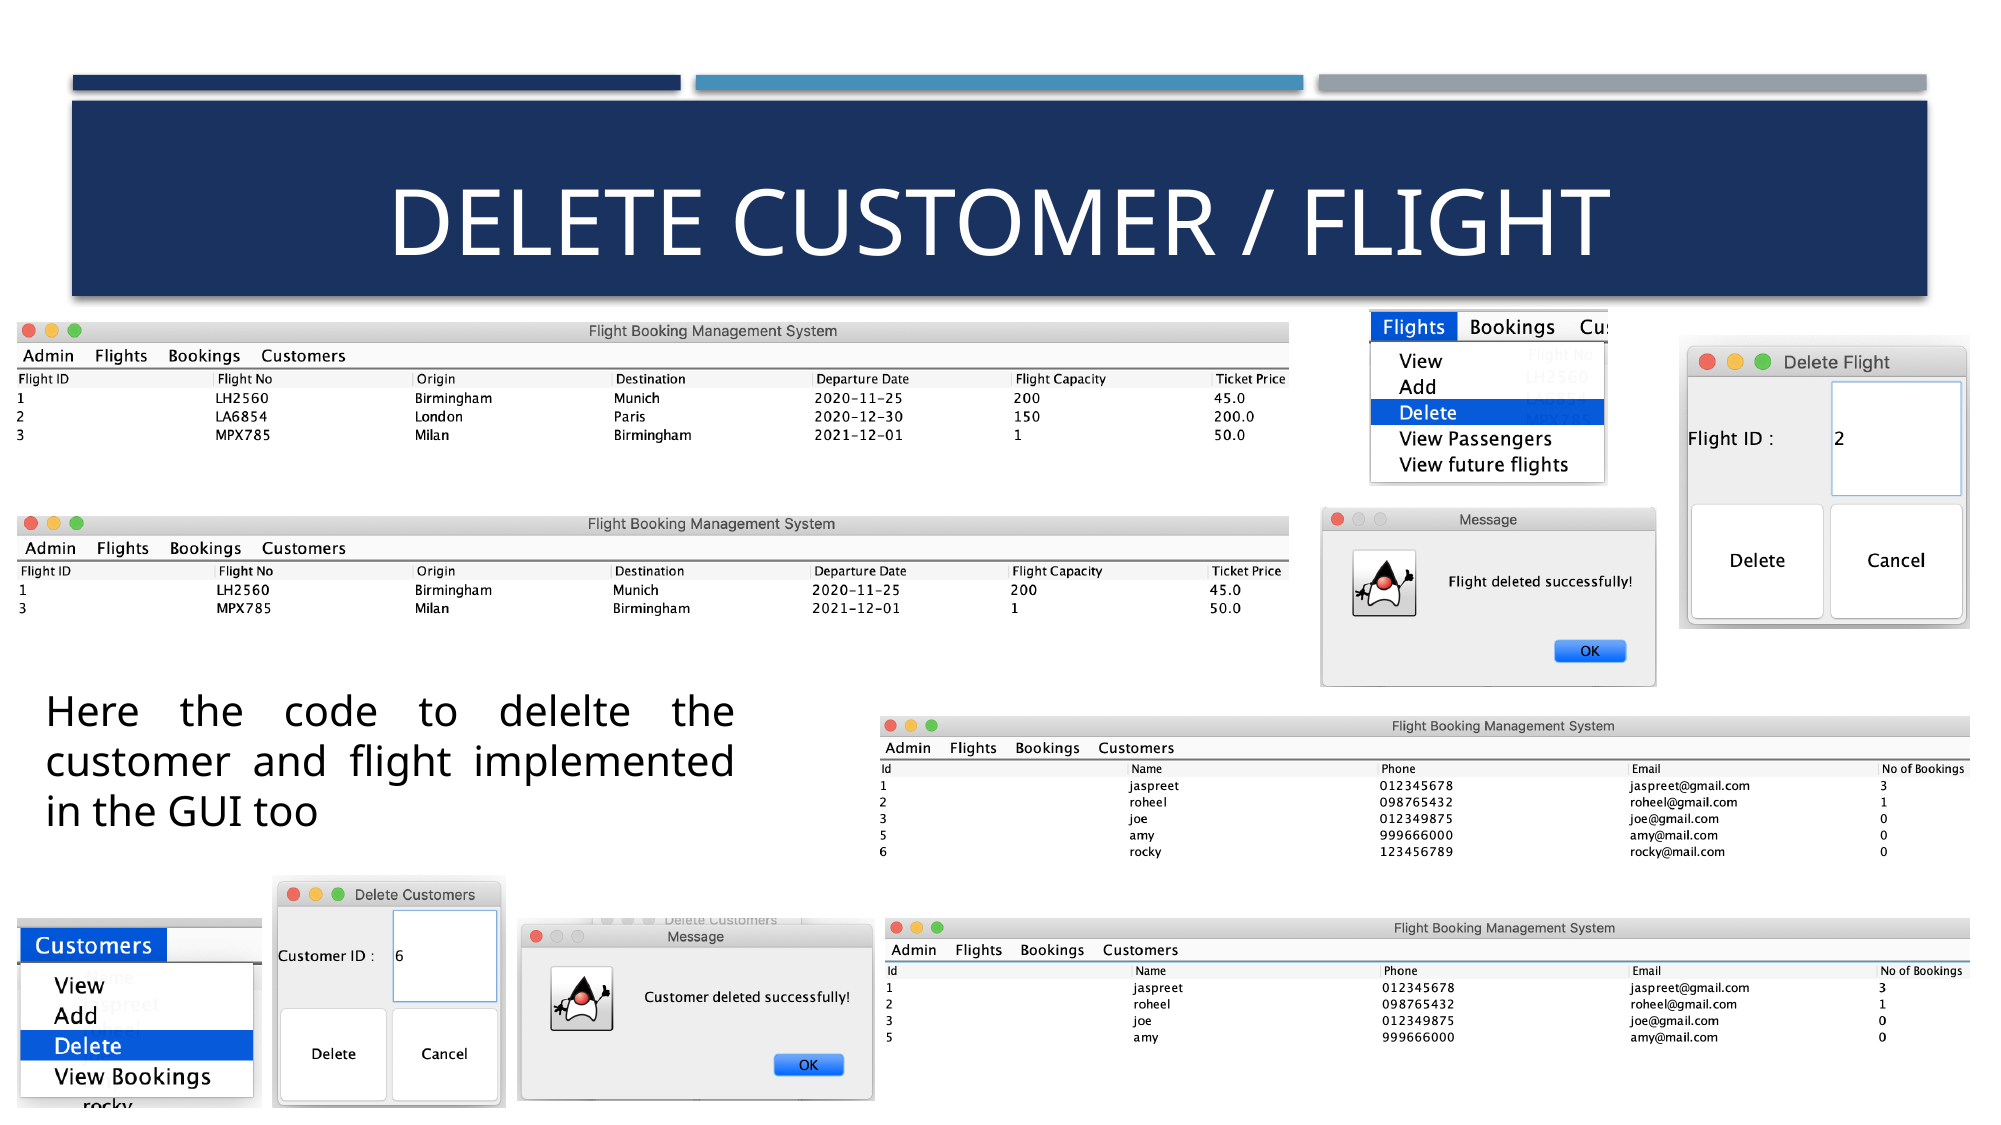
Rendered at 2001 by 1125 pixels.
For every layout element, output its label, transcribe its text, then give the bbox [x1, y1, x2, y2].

picture [16, 322, 1289, 450]
picture [1368, 309, 1608, 487]
picture [1319, 507, 1657, 688]
text_box Here the code to delelte the customer and flight implemented in the GUI too [30, 677, 751, 842]
picture [16, 515, 1289, 623]
picture [884, 918, 1970, 1067]
picture [1679, 334, 1970, 630]
picture [880, 715, 1970, 865]
picture [16, 918, 263, 1108]
picture [272, 874, 507, 1109]
title Delete customer / flight [95, 115, 1905, 282]
picture [516, 918, 875, 1102]
